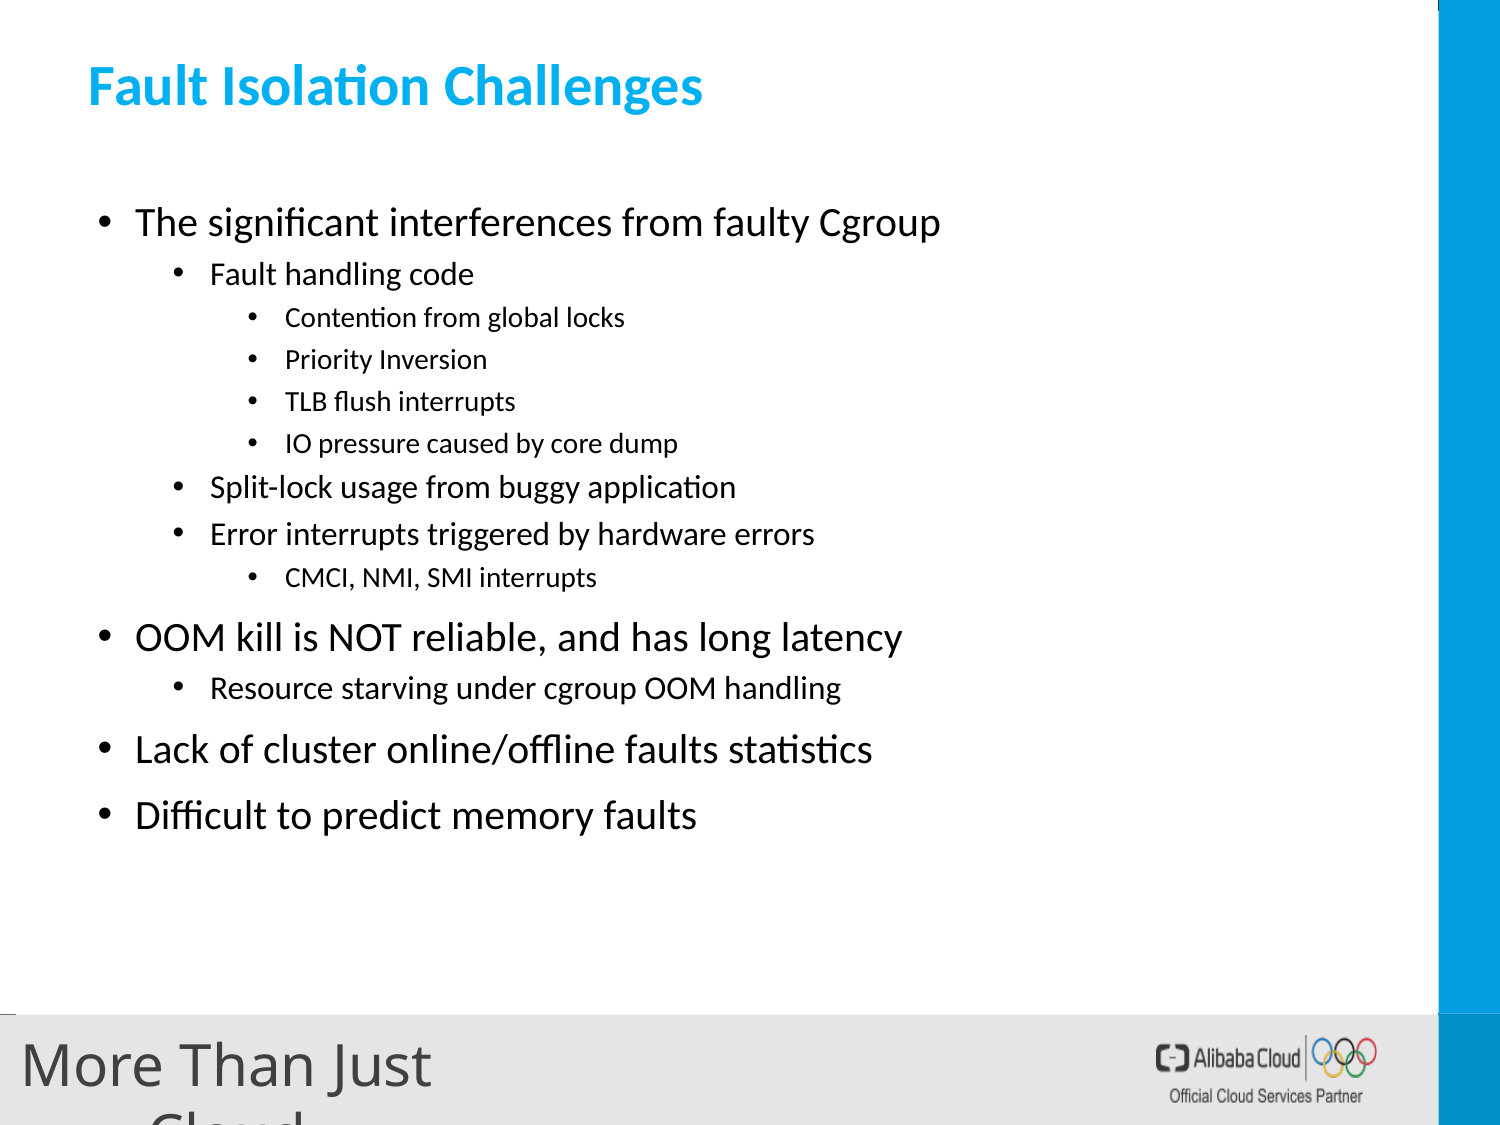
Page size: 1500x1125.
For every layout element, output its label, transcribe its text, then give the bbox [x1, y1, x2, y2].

text_box [1438, 1013, 1500, 1125]
list The significant interferences from faulty Cgroup Fault handling code Contention from global locks Priority Inversion TLB flush interrupts IO pressure caused by core dump Split-lock usage from buggy application Error interrupts triggered by hardware errors CMCI, NMI, SMI interrupts OOM kill is NOT reliable, and has long latency Resource starving under cgroup OOM handling Lack of cluster online/offline faults statistics Difficult to predict memory faults [82, 193, 1377, 990]
text_box More Than Just Cloud [0, 1024, 499, 1125]
picture [1156, 1035, 1377, 1104]
text_box [0, 1014, 1438, 1125]
text_box Fault Isolation Challenges [82, 44, 865, 121]
text_box [1438, 0, 1500, 1013]
